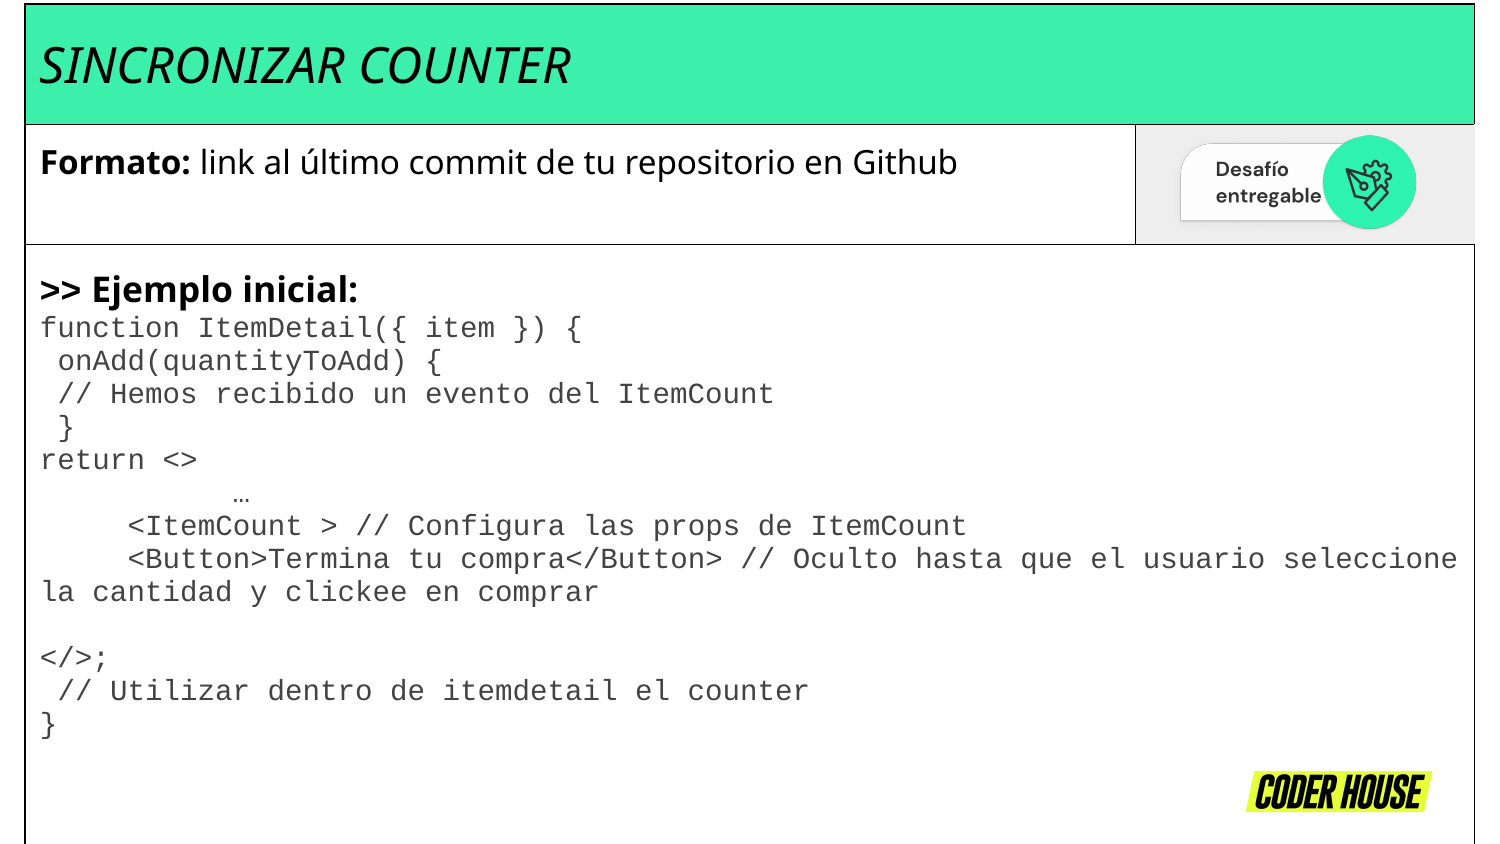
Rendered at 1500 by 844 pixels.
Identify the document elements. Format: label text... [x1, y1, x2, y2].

picture [1241, 764, 1437, 819]
table_header SINCRONIZAR COUNTER [26, 5, 1474, 124]
table_cell Formato: link al último commit de tu repositorio en Github [26, 125, 1135, 244]
table_cell >> Ejemplo inicial: function ItemDetail({ item }) { onAdd(quantityToAdd) { // Hemos recibido un evento del ItemCount } return <> … <ItemCount > // Configura las props de ItemCount <Button>Termina tu compra</Button> // Oculto hasta que el usuario seleccione la cantidad y clickee en comprar </>; // Utilizar dentro de itemdetail el counter } [26, 245, 1474, 844]
picture [1167, 129, 1437, 235]
table_cell [1136, 125, 1474, 244]
